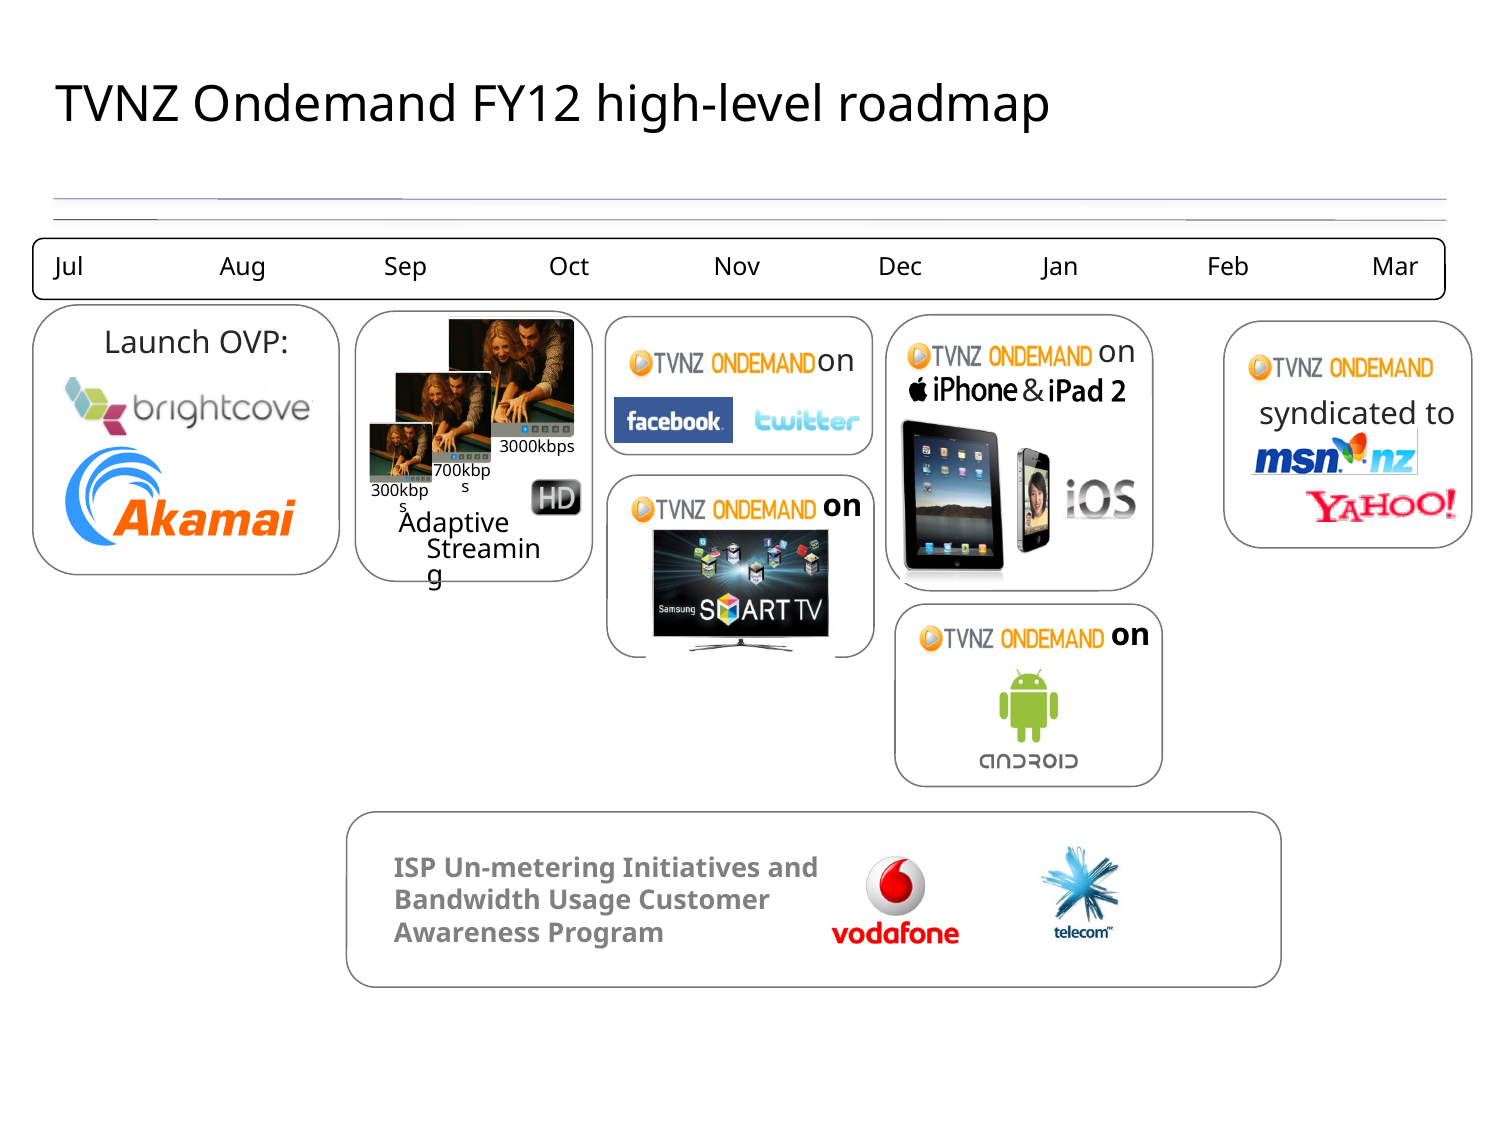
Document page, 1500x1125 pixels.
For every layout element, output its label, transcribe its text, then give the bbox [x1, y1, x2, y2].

text_box [1223, 321, 1472, 548]
table_header Sep [370, 242, 453, 299]
picture [57, 441, 314, 564]
text_box TVNZ Ondemand FY12 high-level roadmap [41, 66, 1414, 197]
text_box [885, 314, 1154, 591]
picture [530, 477, 585, 519]
picture [1251, 428, 1418, 475]
table_header Aug [206, 242, 288, 299]
table_header Feb [1193, 242, 1276, 299]
text_box [355, 311, 568, 422]
picture [1305, 486, 1462, 523]
table_header [1276, 242, 1358, 299]
picture [613, 397, 733, 443]
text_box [448, 316, 593, 457]
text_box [395, 371, 508, 421]
table_header [453, 242, 535, 299]
table_header Jan [1029, 242, 1111, 299]
picture [828, 842, 962, 949]
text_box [355, 422, 569, 552]
table_header Oct [535, 242, 617, 299]
text_box [32, 238, 1446, 300]
picture [1037, 845, 1125, 945]
table_header Jul [41, 242, 123, 299]
text_box [605, 316, 873, 455]
table_header [288, 242, 370, 299]
text_box [359, 463, 593, 582]
table_header Nov [700, 242, 782, 299]
table_header Dec [864, 242, 946, 299]
table_header [123, 242, 206, 299]
text_box on [802, 332, 870, 385]
table_header [782, 242, 864, 299]
table_header Mar [1358, 242, 1440, 299]
picture [1243, 346, 1441, 388]
text_box syndicated to [1244, 386, 1471, 439]
text_box [32, 304, 340, 568]
table_header [1111, 242, 1193, 299]
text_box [894, 603, 1166, 787]
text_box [606, 474, 877, 658]
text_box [346, 811, 1282, 988]
table_header [617, 242, 700, 299]
table_header [946, 242, 1029, 299]
picture [624, 341, 823, 384]
picture [57, 377, 314, 438]
picture [748, 404, 866, 435]
